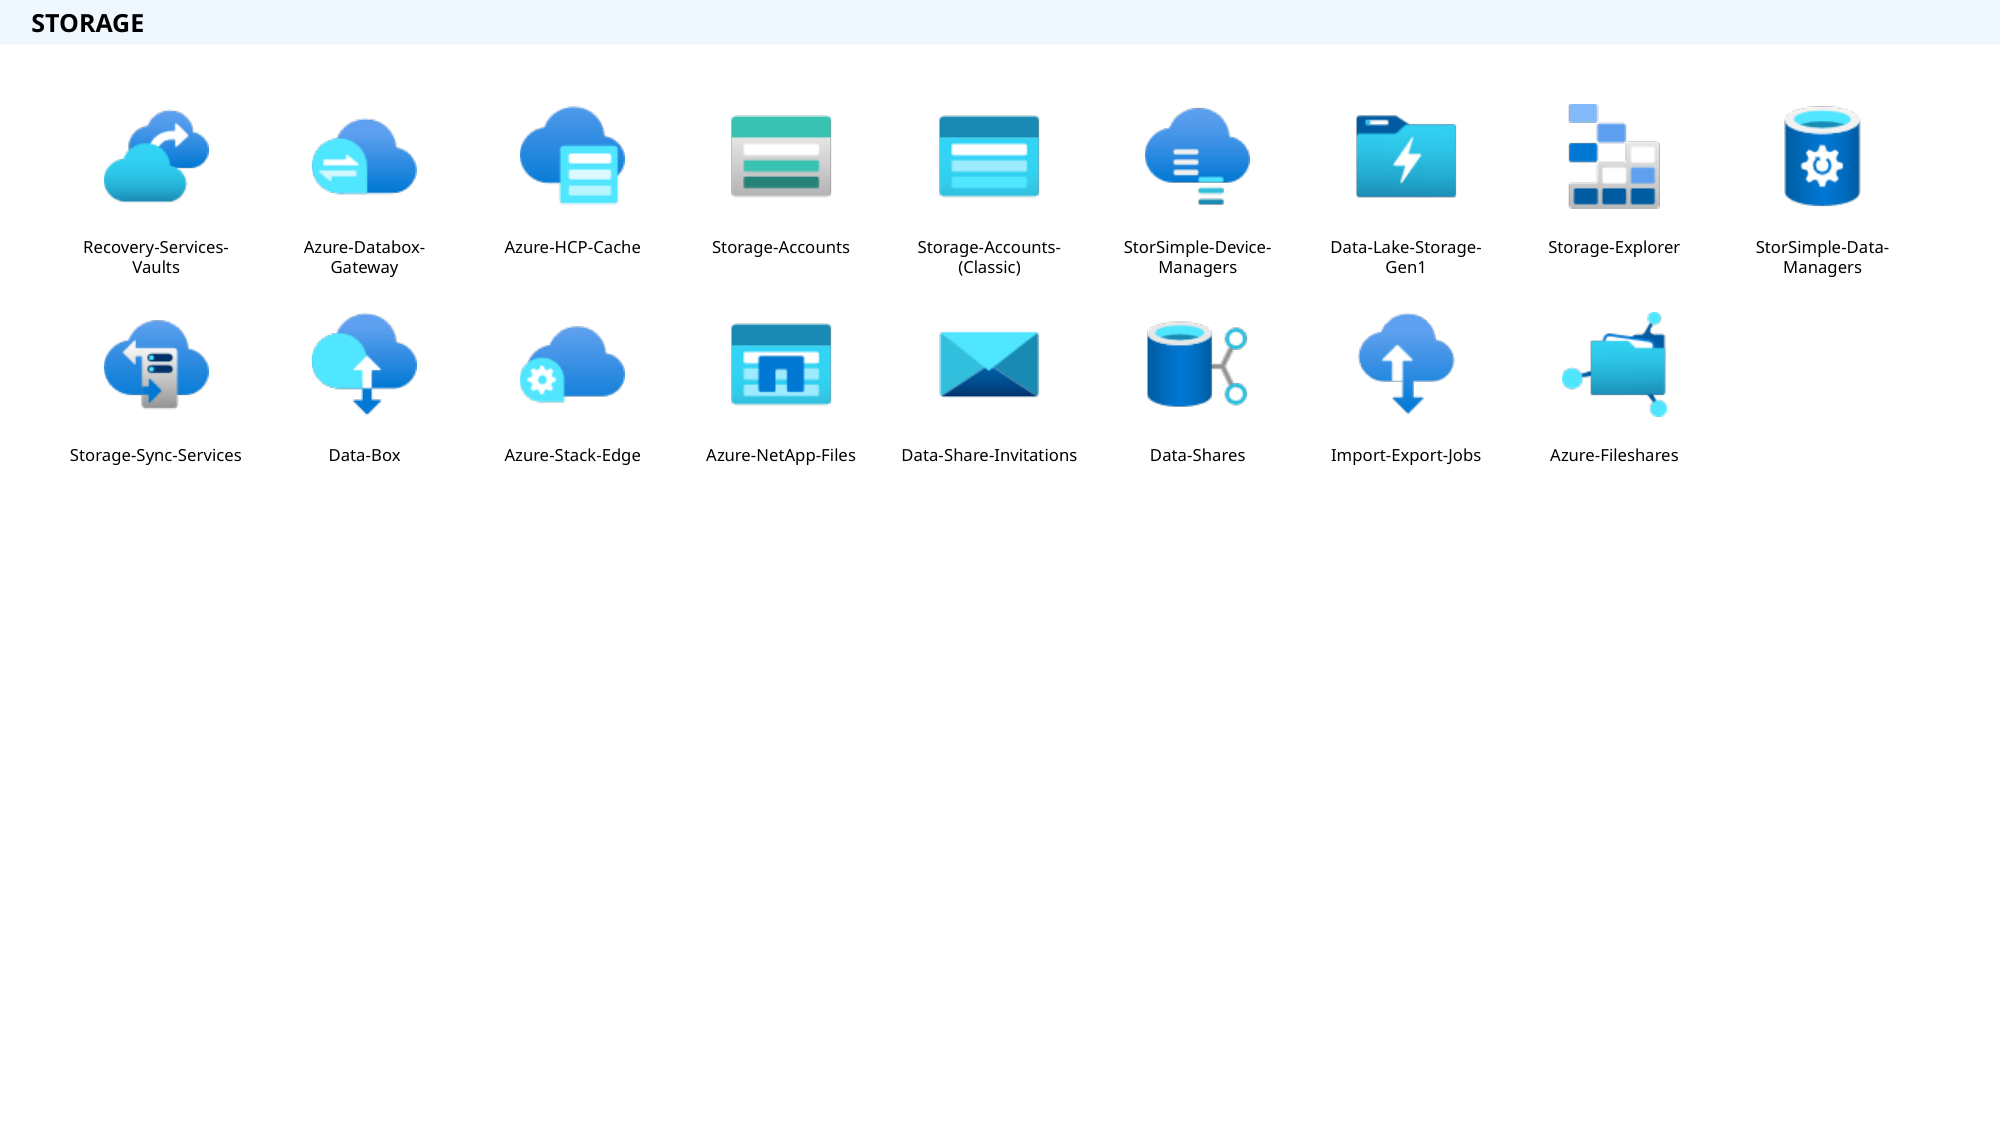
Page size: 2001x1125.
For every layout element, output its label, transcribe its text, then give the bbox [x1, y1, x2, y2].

picture [520, 104, 625, 209]
picture [1770, 104, 1875, 209]
picture [104, 104, 209, 209]
picture [937, 312, 1042, 417]
text_box StorSimple-Data-Managers [1718, 229, 1927, 284]
text_box Storage-Accounts [677, 229, 885, 264]
text_box Import-Export-Jobs [1302, 437, 1510, 473]
text_box Data-Lake-Storage-Gen1 [1302, 229, 1511, 284]
picture [729, 312, 834, 417]
text_box Azure-HCP-Cache [468, 229, 677, 264]
text_box Data-Share-Invitations [885, 437, 1093, 473]
picture [520, 312, 625, 417]
picture [1354, 104, 1459, 209]
text_box Storage-Accounts-(Classic) [885, 229, 1093, 284]
text_box Data-Box [260, 437, 468, 473]
picture [312, 104, 417, 209]
picture [104, 312, 209, 417]
text_box Storage-Sync-Services [52, 437, 260, 473]
text_box Azure-Stack-Edge [468, 437, 677, 473]
picture [937, 104, 1042, 209]
text_box Storage-Explorer [1510, 229, 1718, 264]
picture [1562, 312, 1667, 417]
text_box Azure-Fileshares [1510, 437, 1719, 473]
picture [312, 312, 417, 417]
text_box Azure-Databox-Gateway [260, 229, 469, 284]
text_box STORAGE [0, 0, 2000, 45]
picture [729, 104, 834, 209]
picture [1145, 104, 1250, 209]
picture [1562, 104, 1667, 209]
text_box Azure-NetApp-Files [677, 437, 885, 473]
text_box StorSimple-Device-Managers [1093, 229, 1302, 284]
picture [1145, 312, 1250, 417]
text_box Recovery-Services-Vaults [52, 229, 260, 284]
picture [1354, 312, 1459, 417]
text_box Data-Shares [1093, 437, 1302, 473]
